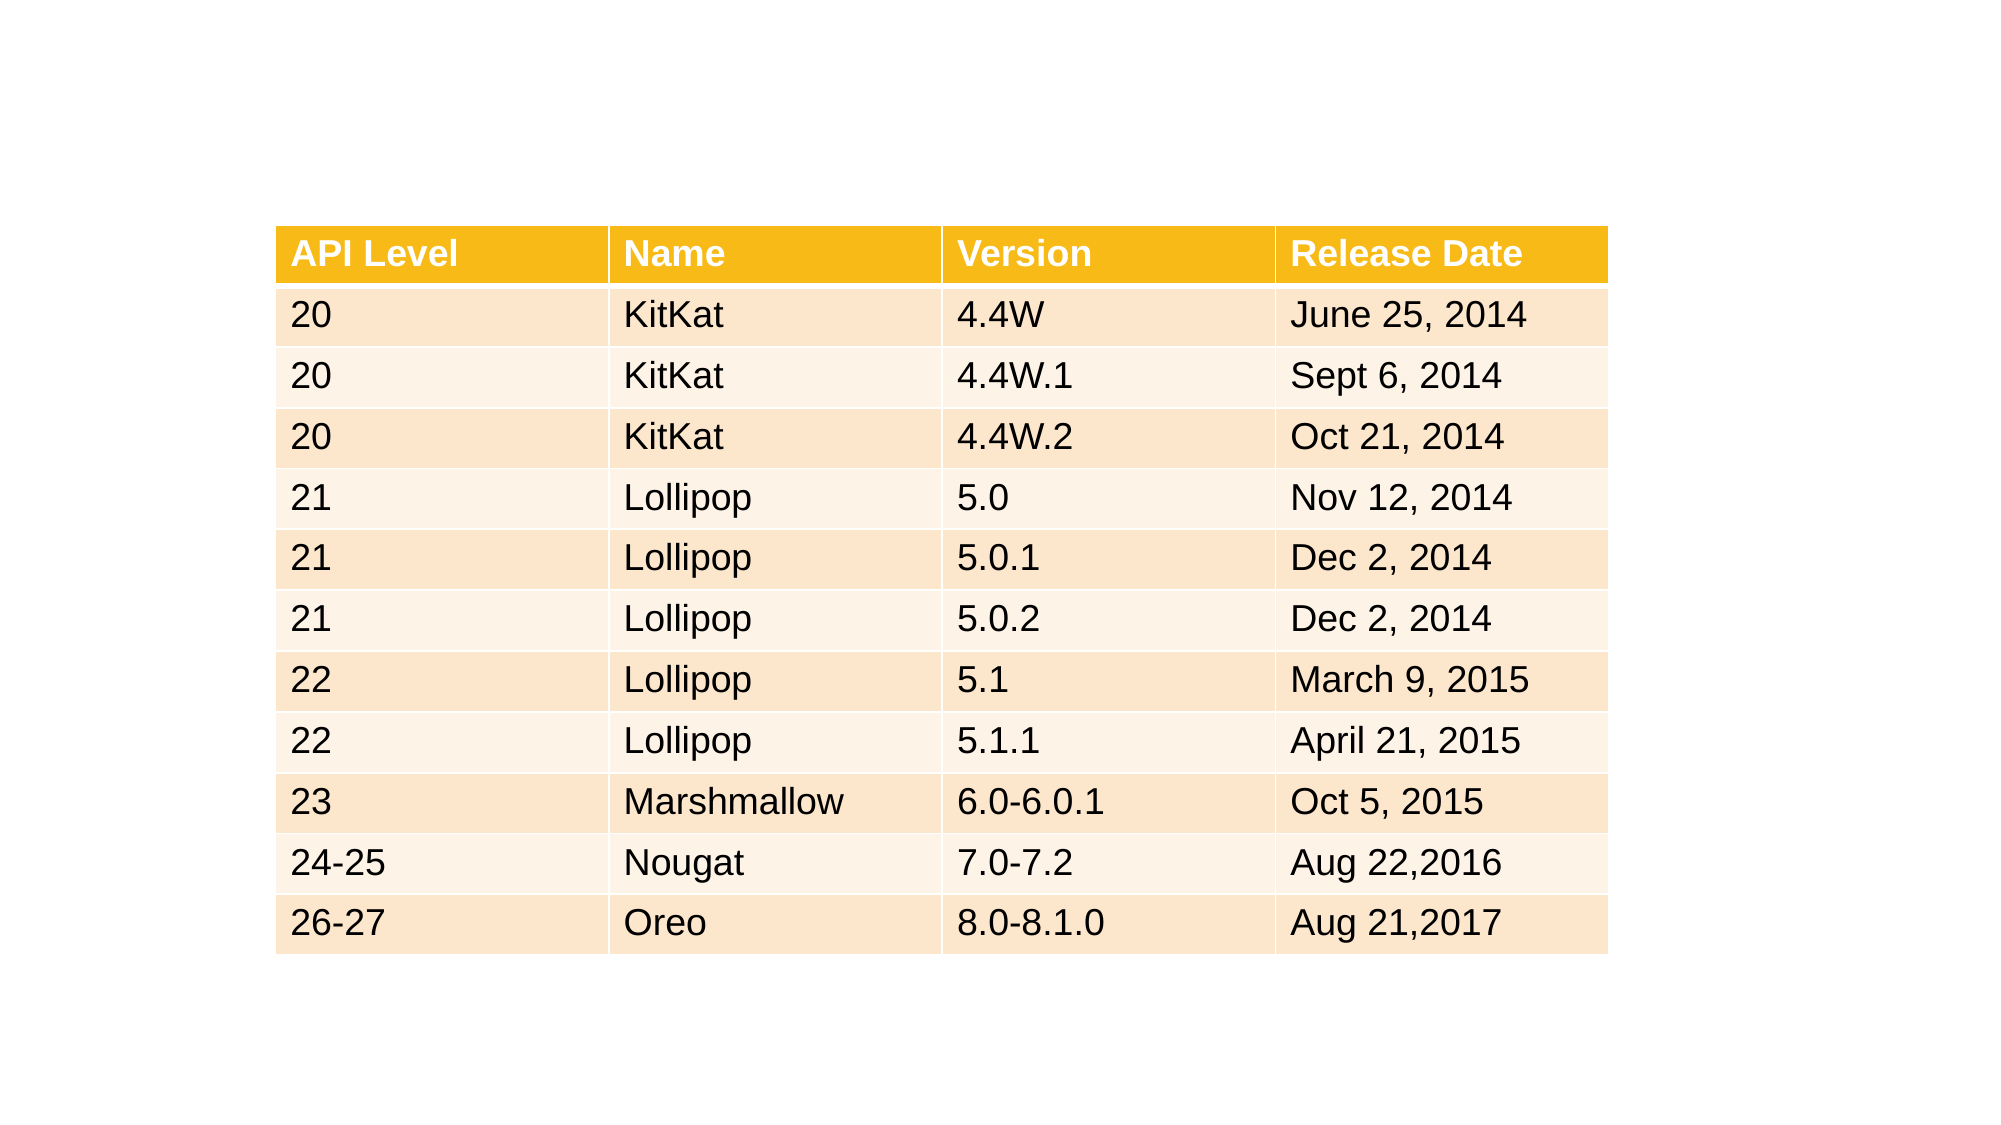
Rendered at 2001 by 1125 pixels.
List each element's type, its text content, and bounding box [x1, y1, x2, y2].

table_header Version [943, 226, 1275, 283]
table_cell 5.0.2 [943, 591, 1275, 650]
table_cell 6.0-6.0.1 [943, 774, 1275, 833]
table_cell April 21, 2015 [1276, 713, 1608, 772]
table_cell 4.4W.1 [943, 348, 1275, 407]
table_cell KitKat [610, 409, 941, 468]
table_cell 5.1.1 [943, 713, 1275, 772]
table_cell Lollipop [610, 652, 941, 711]
table_cell Oreo [610, 895, 941, 954]
table_header API Level [276, 226, 608, 283]
table_cell 5.0.1 [943, 530, 1275, 589]
table_cell Lollipop [610, 530, 941, 589]
table_cell Nov 12, 2014 [1276, 469, 1608, 528]
table_cell 20 [276, 348, 608, 407]
table_cell Lollipop [610, 713, 941, 772]
table_cell 21 [276, 469, 608, 528]
table_cell 5.1 [943, 652, 1275, 711]
table_header Name [610, 226, 941, 283]
table_cell 20 [276, 289, 608, 346]
table_cell 24-25 [276, 834, 608, 893]
table_cell Aug 22,2016 [1276, 834, 1608, 893]
table_cell 4.4W.2 [943, 409, 1275, 468]
table_cell June 25, 2014 [1276, 289, 1608, 346]
table_cell Aug 21,2017 [1276, 895, 1608, 954]
table_cell Lollipop [610, 469, 941, 528]
table_cell KitKat [610, 289, 941, 346]
table_cell 7.0-7.2 [943, 834, 1275, 893]
table_cell Oct 5, 2015 [1276, 774, 1608, 833]
table_cell 22 [276, 652, 608, 711]
table_cell 22 [276, 713, 608, 772]
table_cell 5.0 [943, 469, 1275, 528]
table_cell Lollipop [610, 591, 941, 650]
table_cell 23 [276, 774, 608, 833]
table_cell 21 [276, 591, 608, 650]
table_cell Sept 6, 2014 [1276, 348, 1608, 407]
table_cell 21 [276, 530, 608, 589]
table_cell Dec 2, 2014 [1276, 591, 1608, 650]
table_cell Dec 2, 2014 [1276, 530, 1608, 589]
table_cell 4.4W [943, 289, 1275, 346]
table_cell Marshmallow [610, 774, 941, 833]
table_cell Nougat [610, 834, 941, 893]
table_cell 26-27 [276, 895, 608, 954]
table_cell March 9, 2015 [1276, 652, 1608, 711]
table_cell 8.0-8.1.0 [943, 895, 1275, 954]
table_cell KitKat [610, 348, 941, 407]
table_cell Oct 21, 2014 [1276, 409, 1608, 468]
table_cell 20 [276, 409, 608, 468]
table_header Release Date [1276, 226, 1608, 283]
